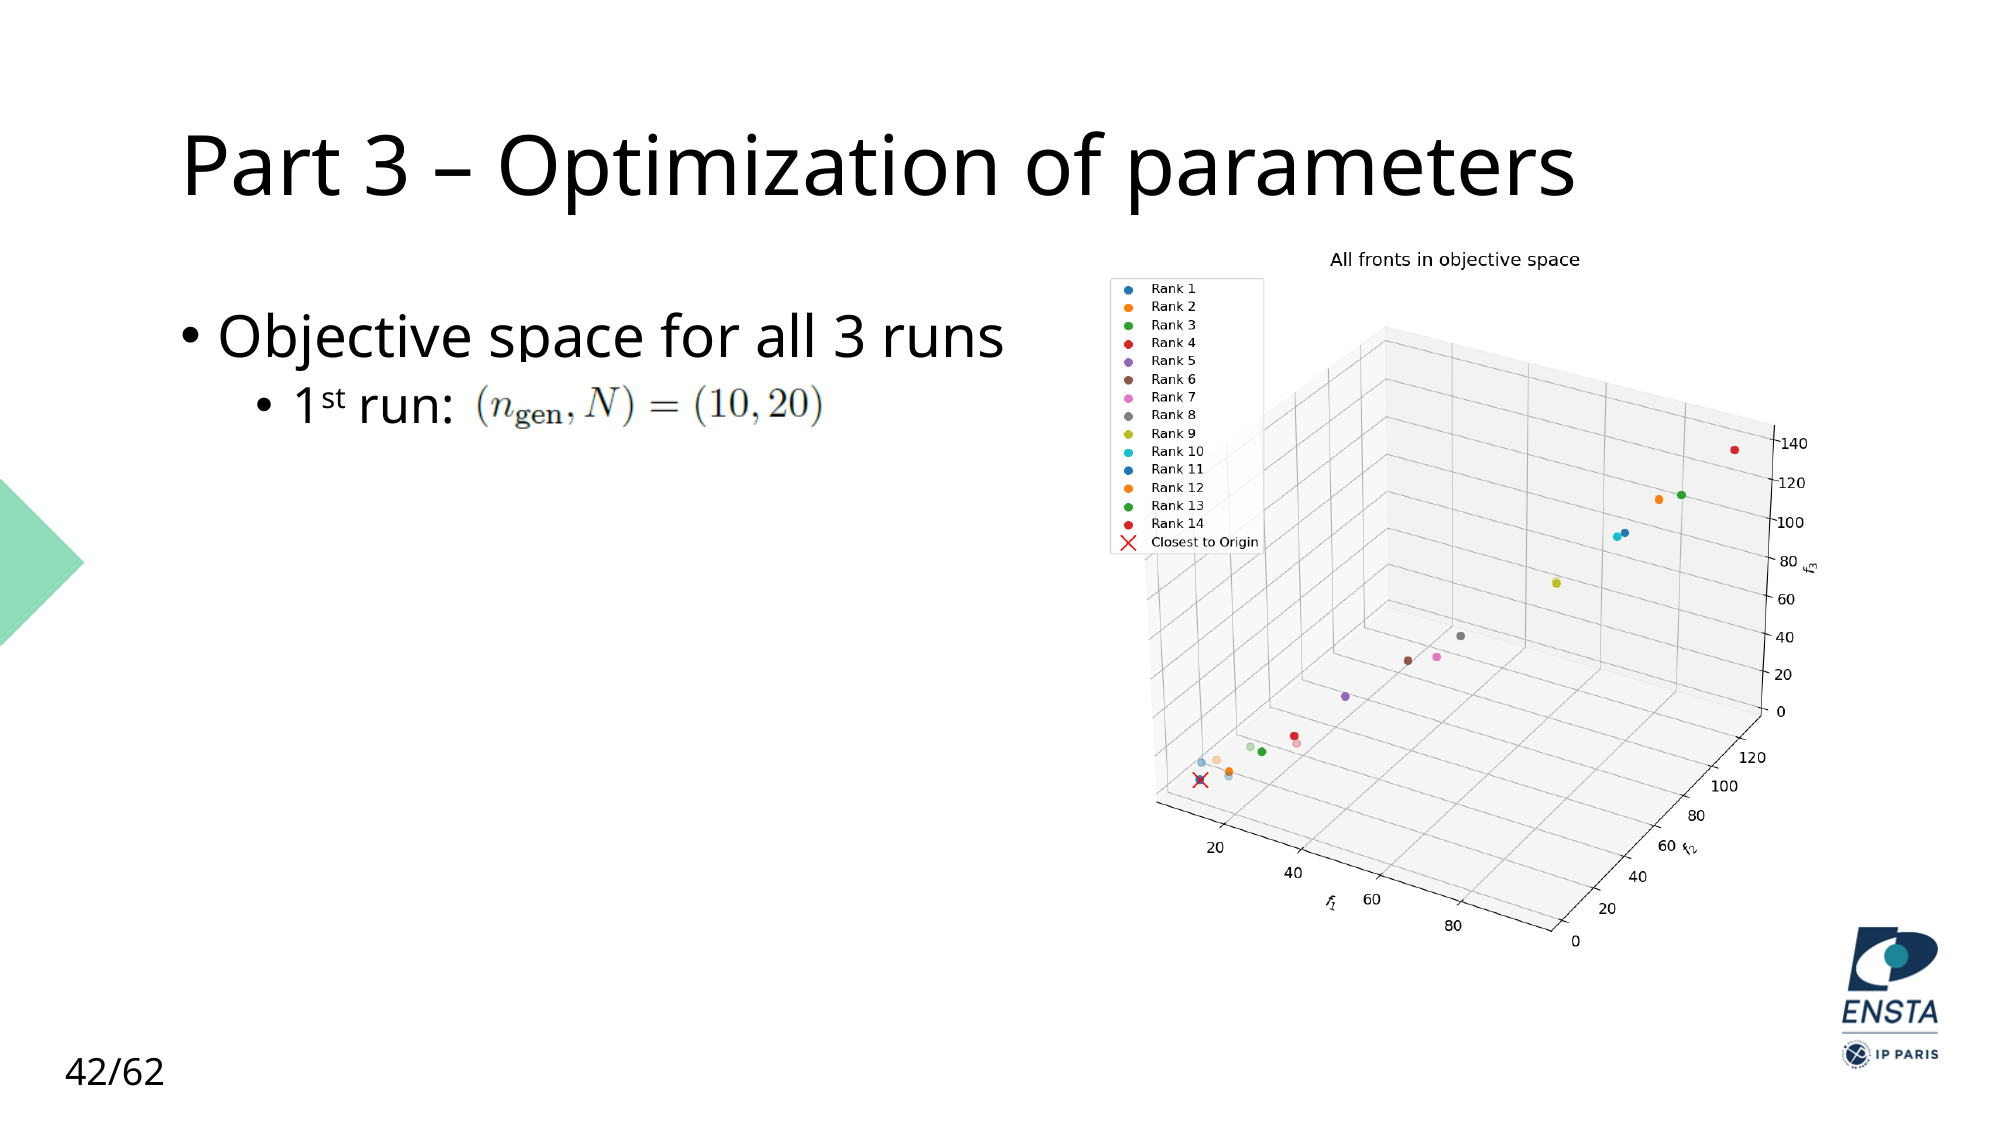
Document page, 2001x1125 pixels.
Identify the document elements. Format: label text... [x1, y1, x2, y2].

title Part 3 – Optimization of parameters [165, 59, 1819, 278]
picture [472, 362, 826, 441]
list Objective space for all 3 runs 1st run: [165, 299, 1176, 1014]
text_box 42/62 [50, 1040, 180, 1100]
picture [1100, 250, 1950, 1081]
